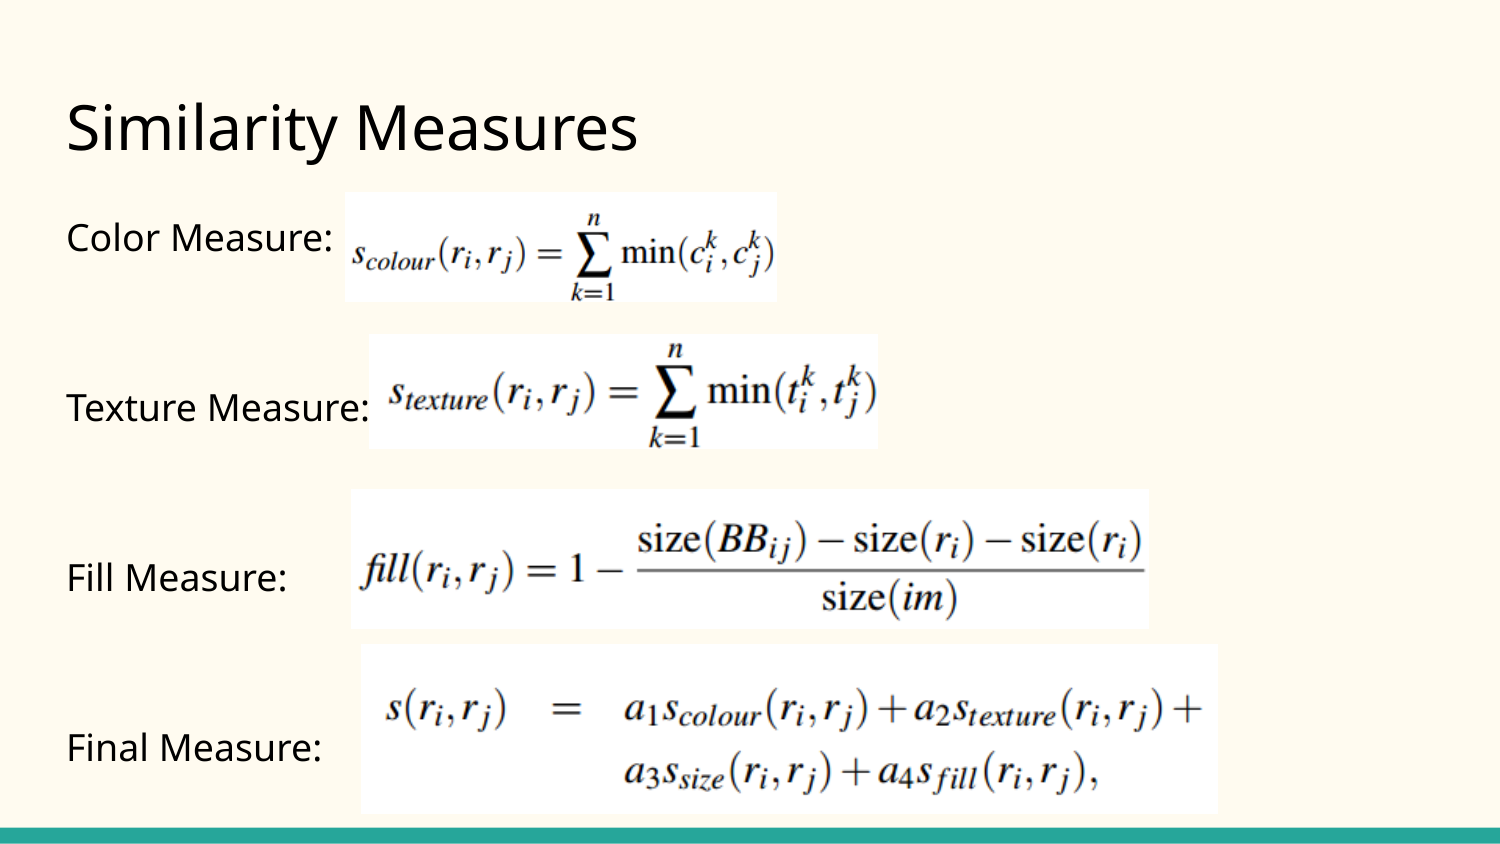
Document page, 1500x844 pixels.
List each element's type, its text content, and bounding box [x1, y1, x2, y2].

picture [351, 489, 1149, 630]
picture [345, 191, 777, 302]
picture [360, 644, 1218, 814]
title Similarity Measures [51, 72, 1449, 174]
picture [369, 333, 878, 449]
list Color Measure: Texture Measure: Fill Measure: Final Measure: [51, 192, 1449, 810]
